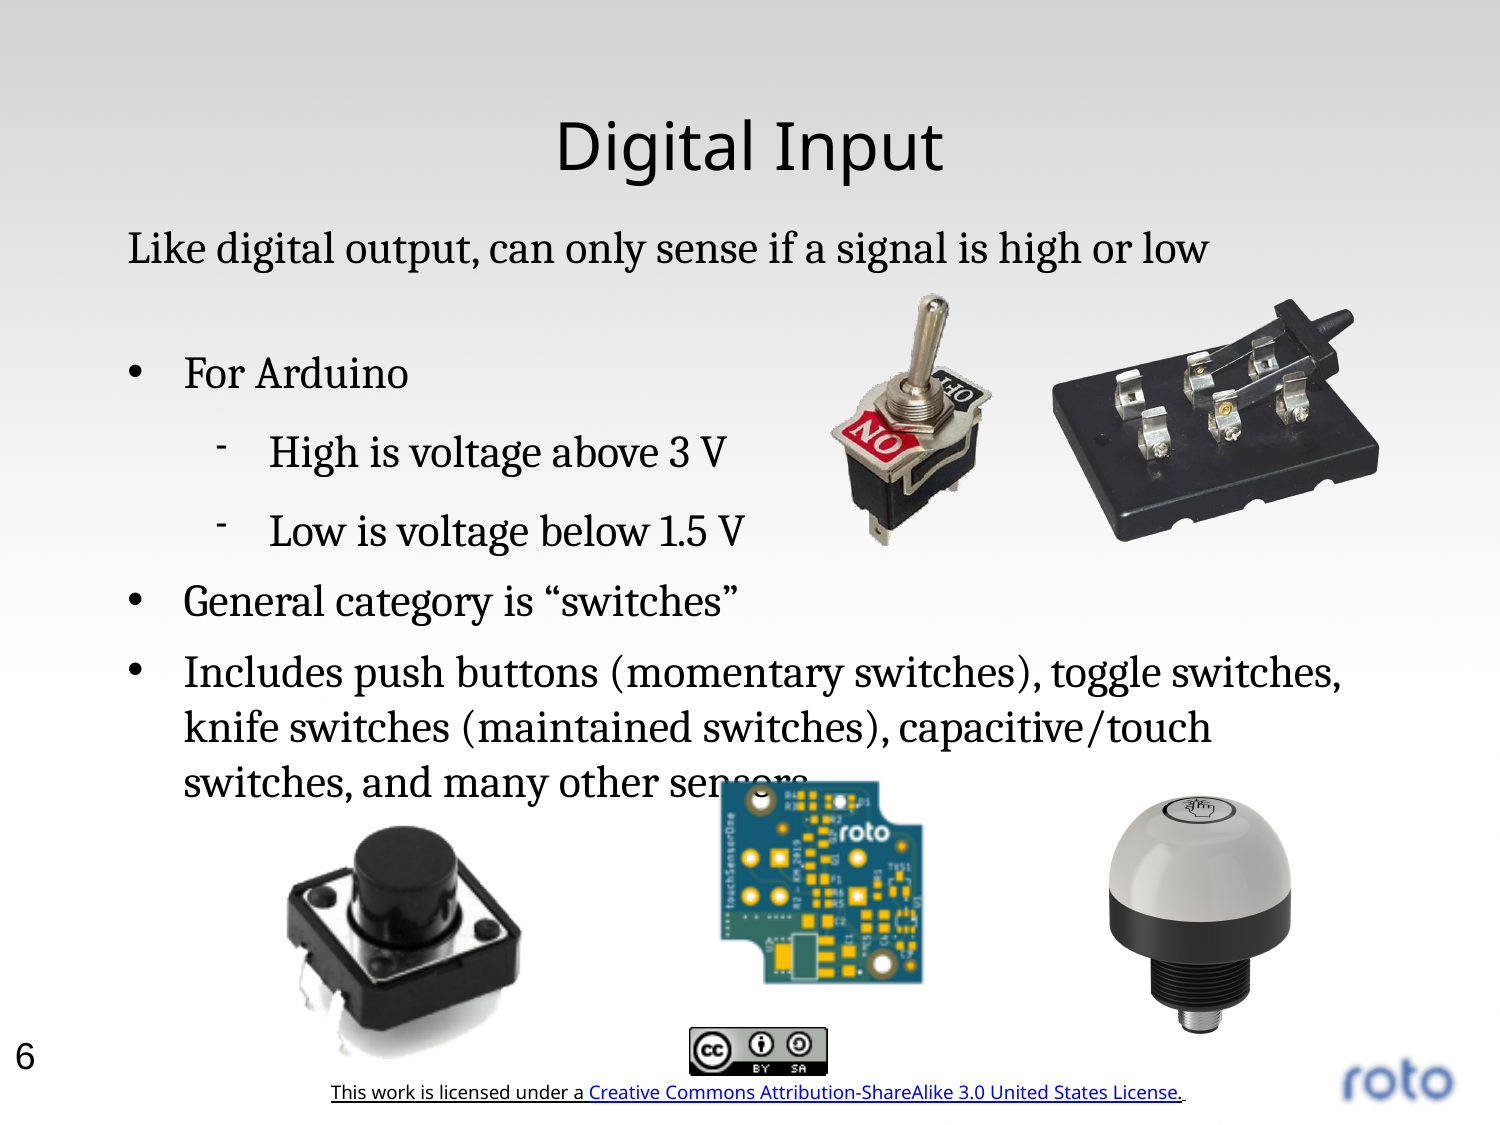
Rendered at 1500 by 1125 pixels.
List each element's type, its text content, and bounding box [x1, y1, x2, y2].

picture [0, 0, 1500, 1125]
list Like digital output, can only sense if a signal is high or low For Arduino High is voltage above 3 V Low is voltage below 1.5 V General category is “switches” Includes push buttons (momentary switches), toggle switches, knife switches (maintained switches), capacitive/touch switches, and many other sensors [112, 209, 1388, 705]
title Digital Input [112, 49, 1388, 209]
